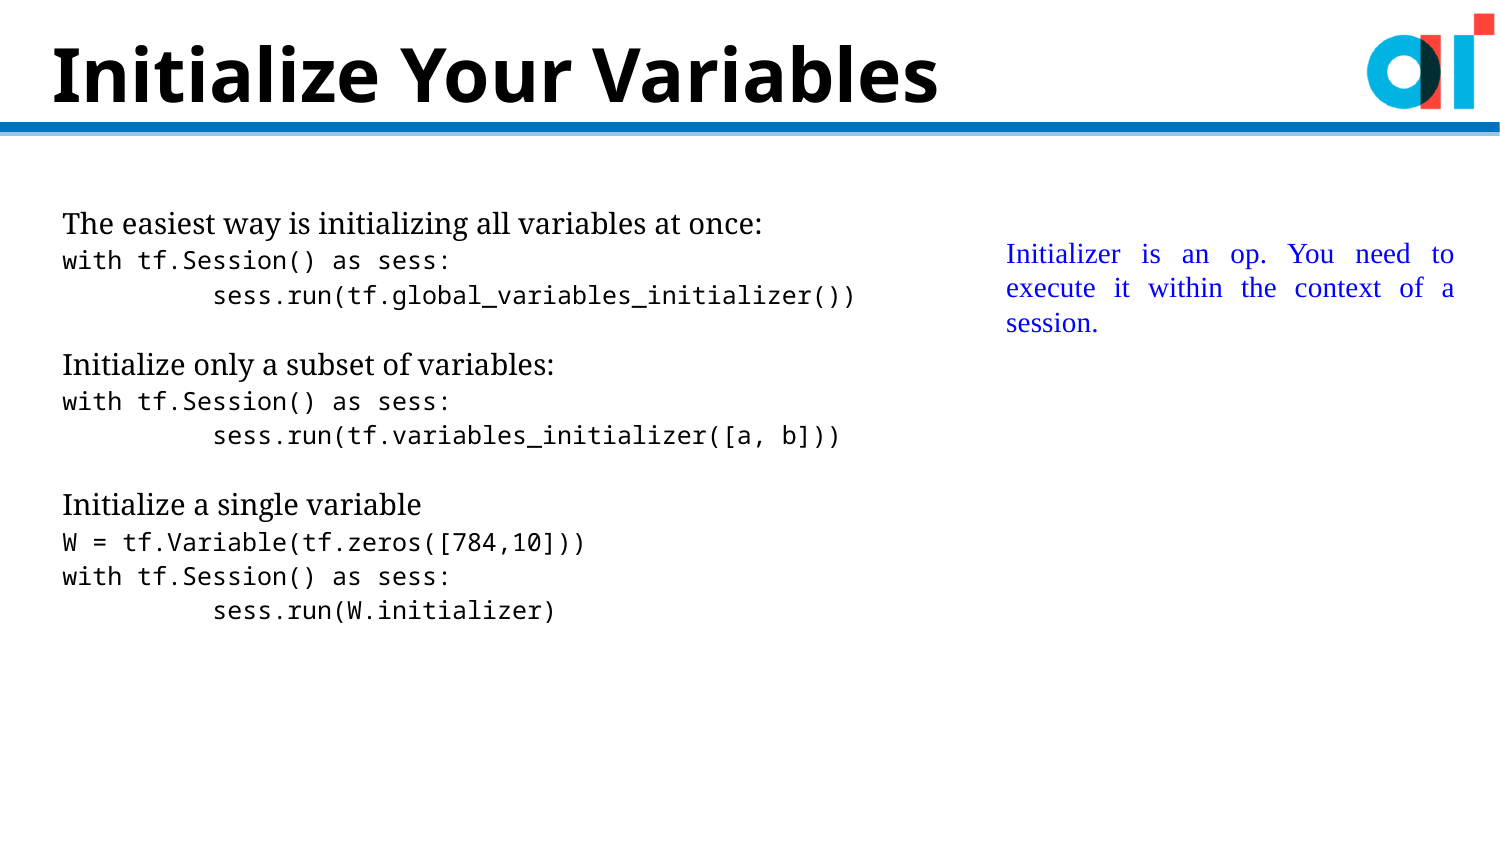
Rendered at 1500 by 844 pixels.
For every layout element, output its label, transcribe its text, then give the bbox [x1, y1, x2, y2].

title Initialize Your Variables [41, 21, 1439, 125]
text_box Initializer is an op. You need to execute it within the context of a session. [991, 218, 1471, 713]
picture [1355, 0, 1500, 121]
list The easiest way is initializing all variables at once: with tf.Session() as sess: sess.run(tf.global_variables_initializer()) Initialize only a subset of variables: with tf.Session() as sess: sess.run(tf.variables_initializer([a, b])) Initialize a single variable W = tf.Variable(tf.zeros([784,10])) with tf.Session() as sess: sess.run(W.initializer) [51, 189, 953, 750]
